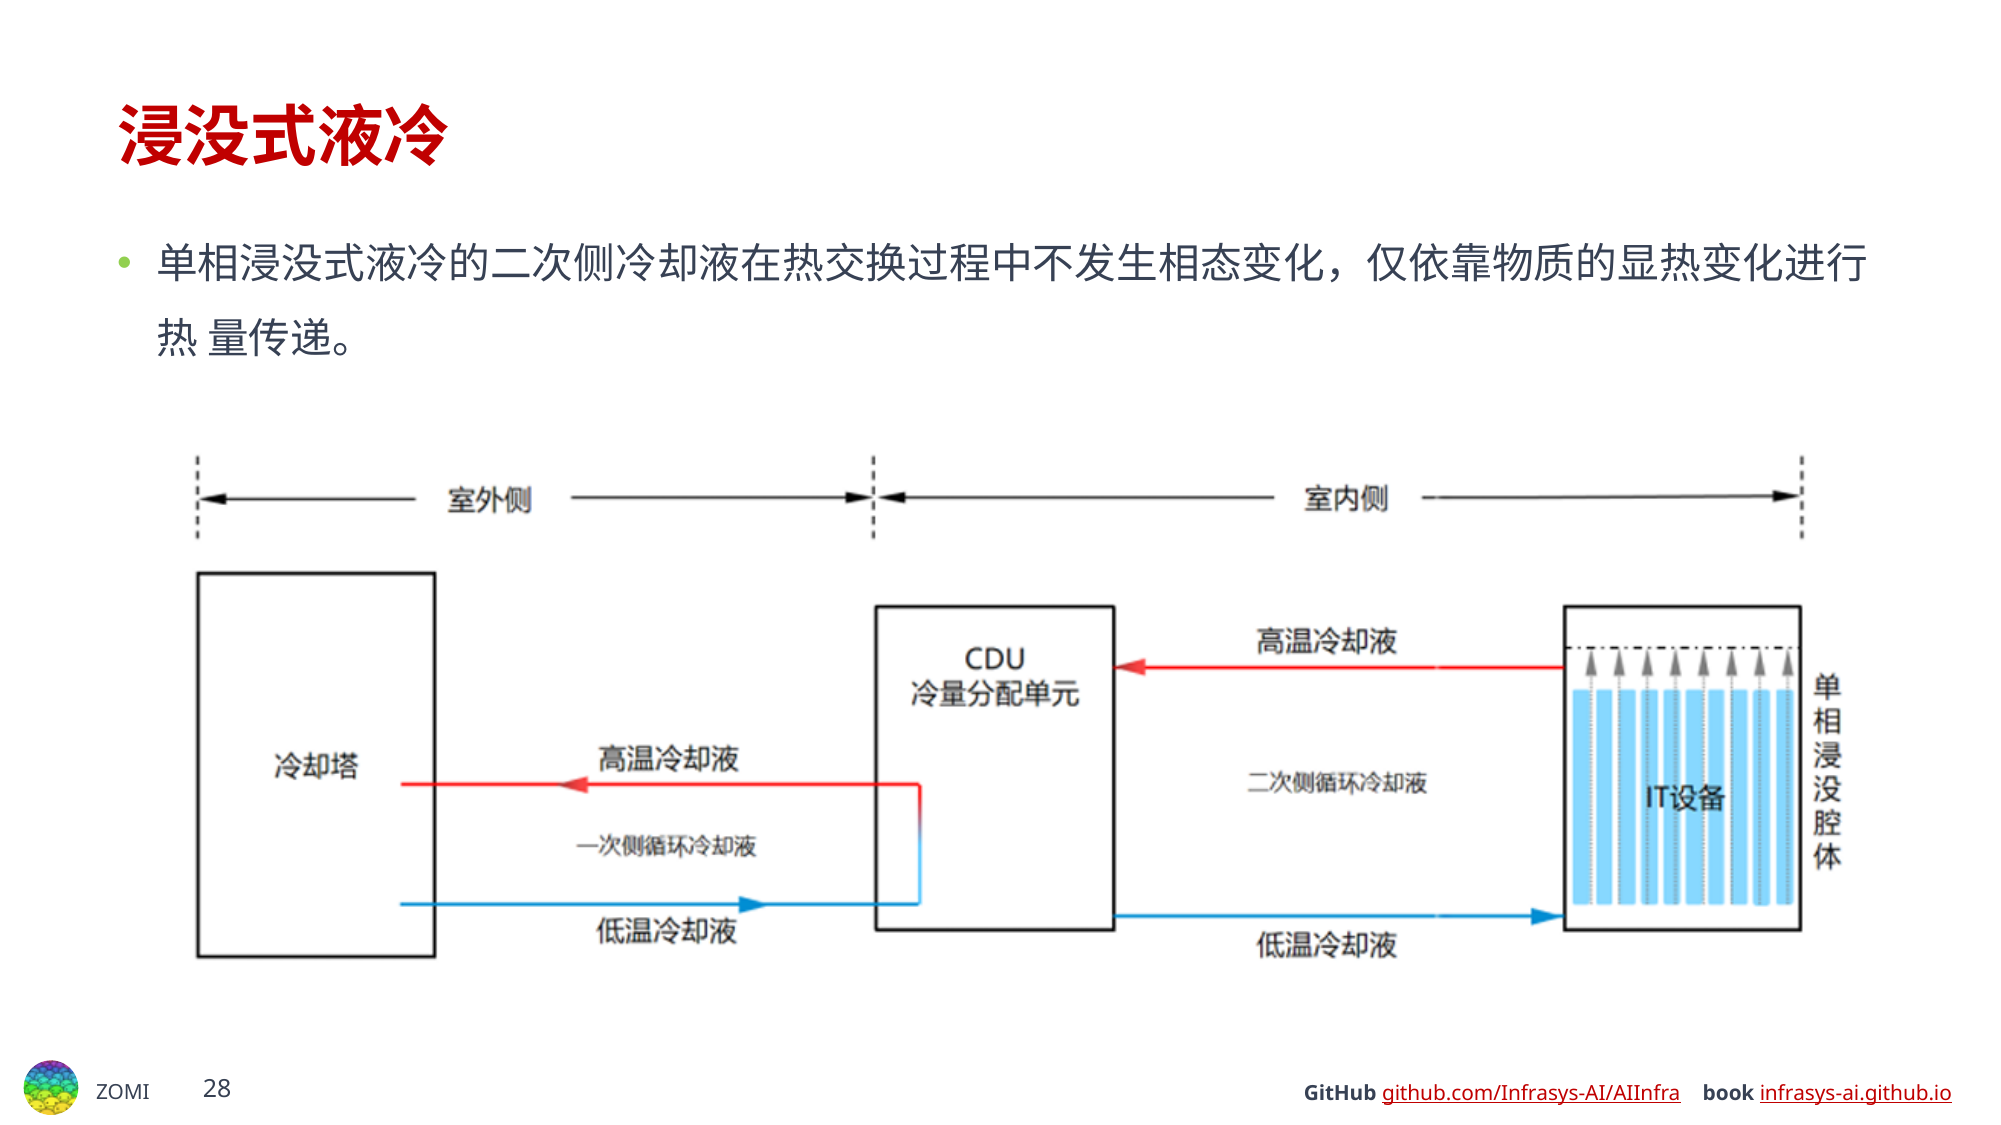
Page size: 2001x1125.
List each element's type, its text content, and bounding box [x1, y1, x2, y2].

picture [23, 1060, 79, 1115]
picture [124, 401, 1876, 988]
title 浸没式液冷 [102, 85, 1901, 183]
list 单相浸没式液冷的二次侧冷却液在热交换过程中不发生相态变化，仅依靠物质的显热变化进行热 量传递。 [102, 204, 1901, 1043]
